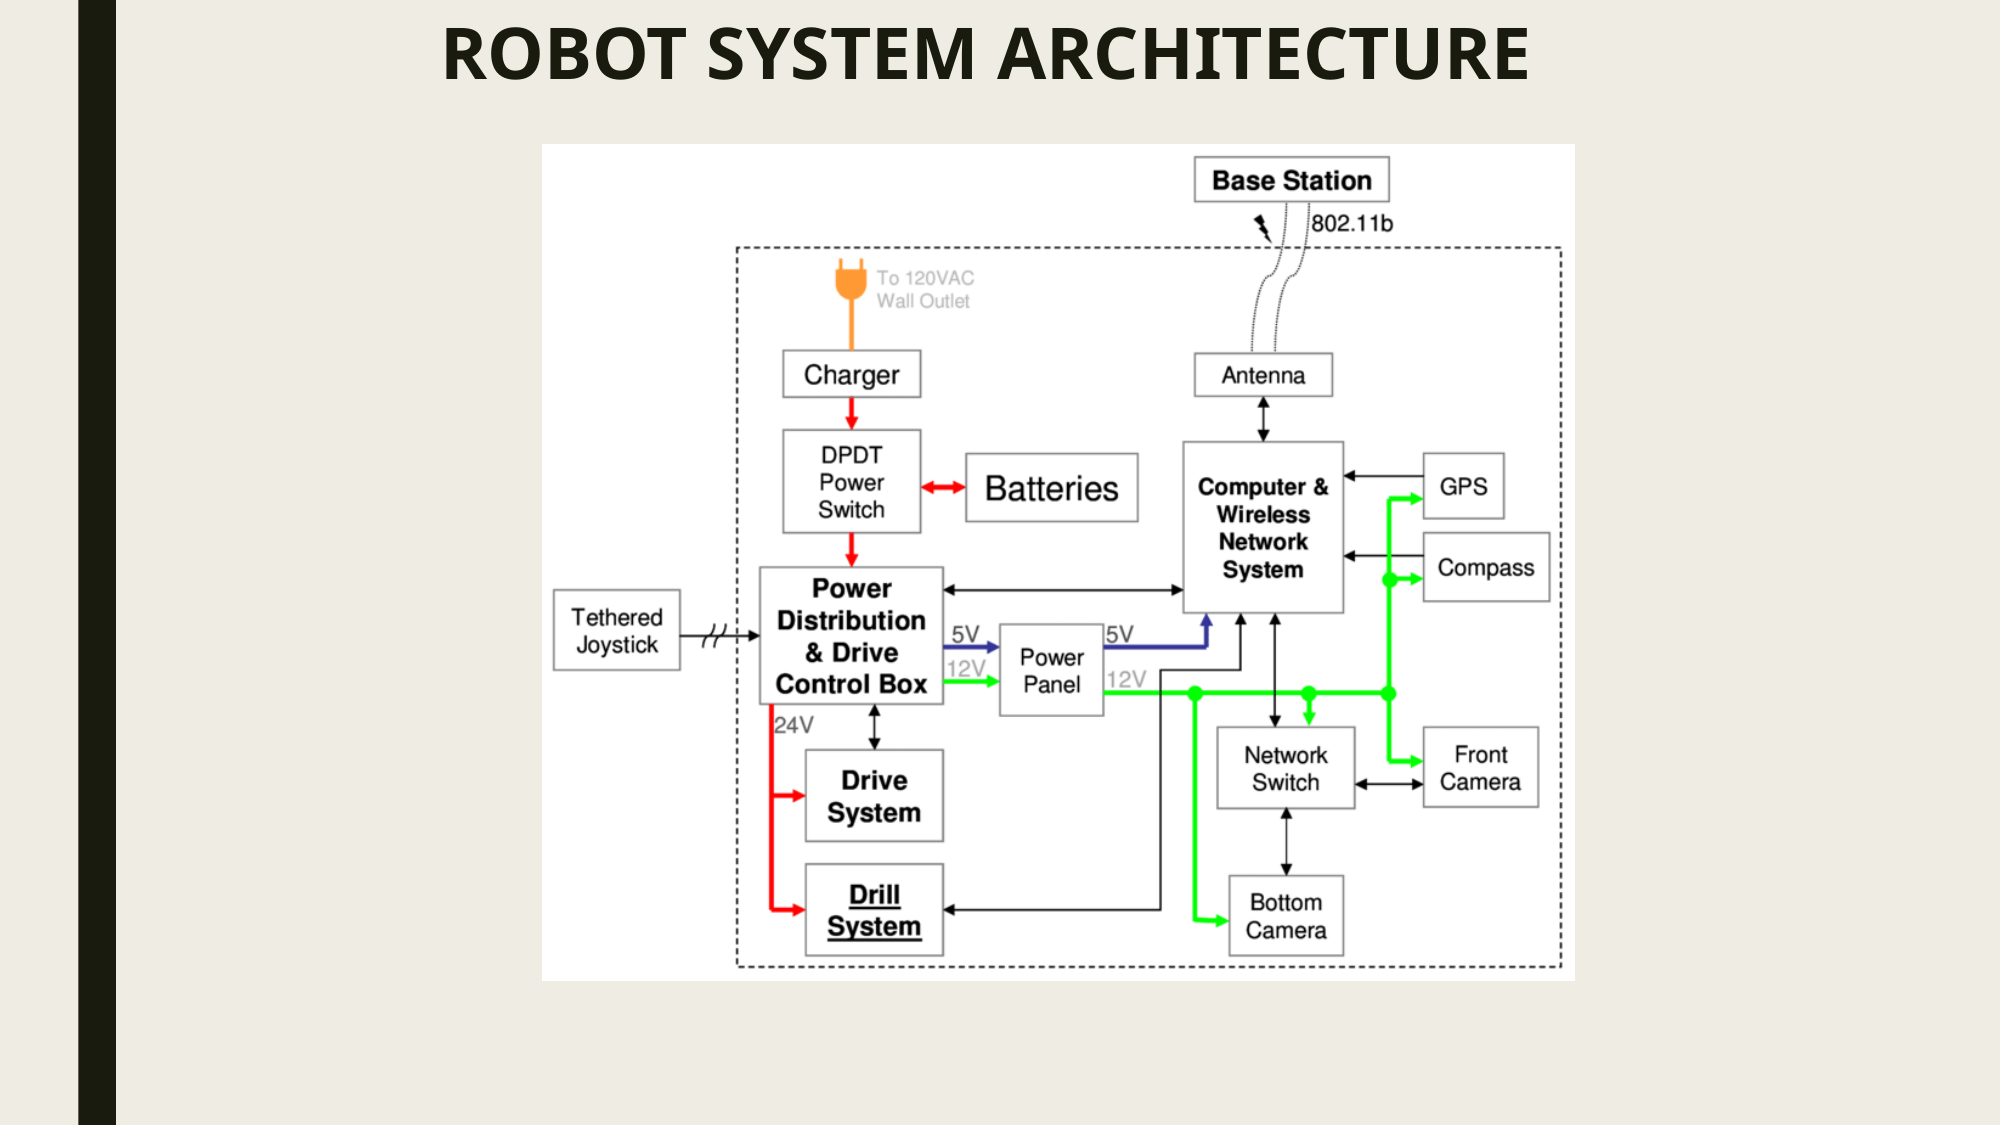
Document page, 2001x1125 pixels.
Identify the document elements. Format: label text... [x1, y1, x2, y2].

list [542, 144, 1575, 981]
title ROBOT SYSTEM ARCHITECTURE [425, 11, 1575, 116]
